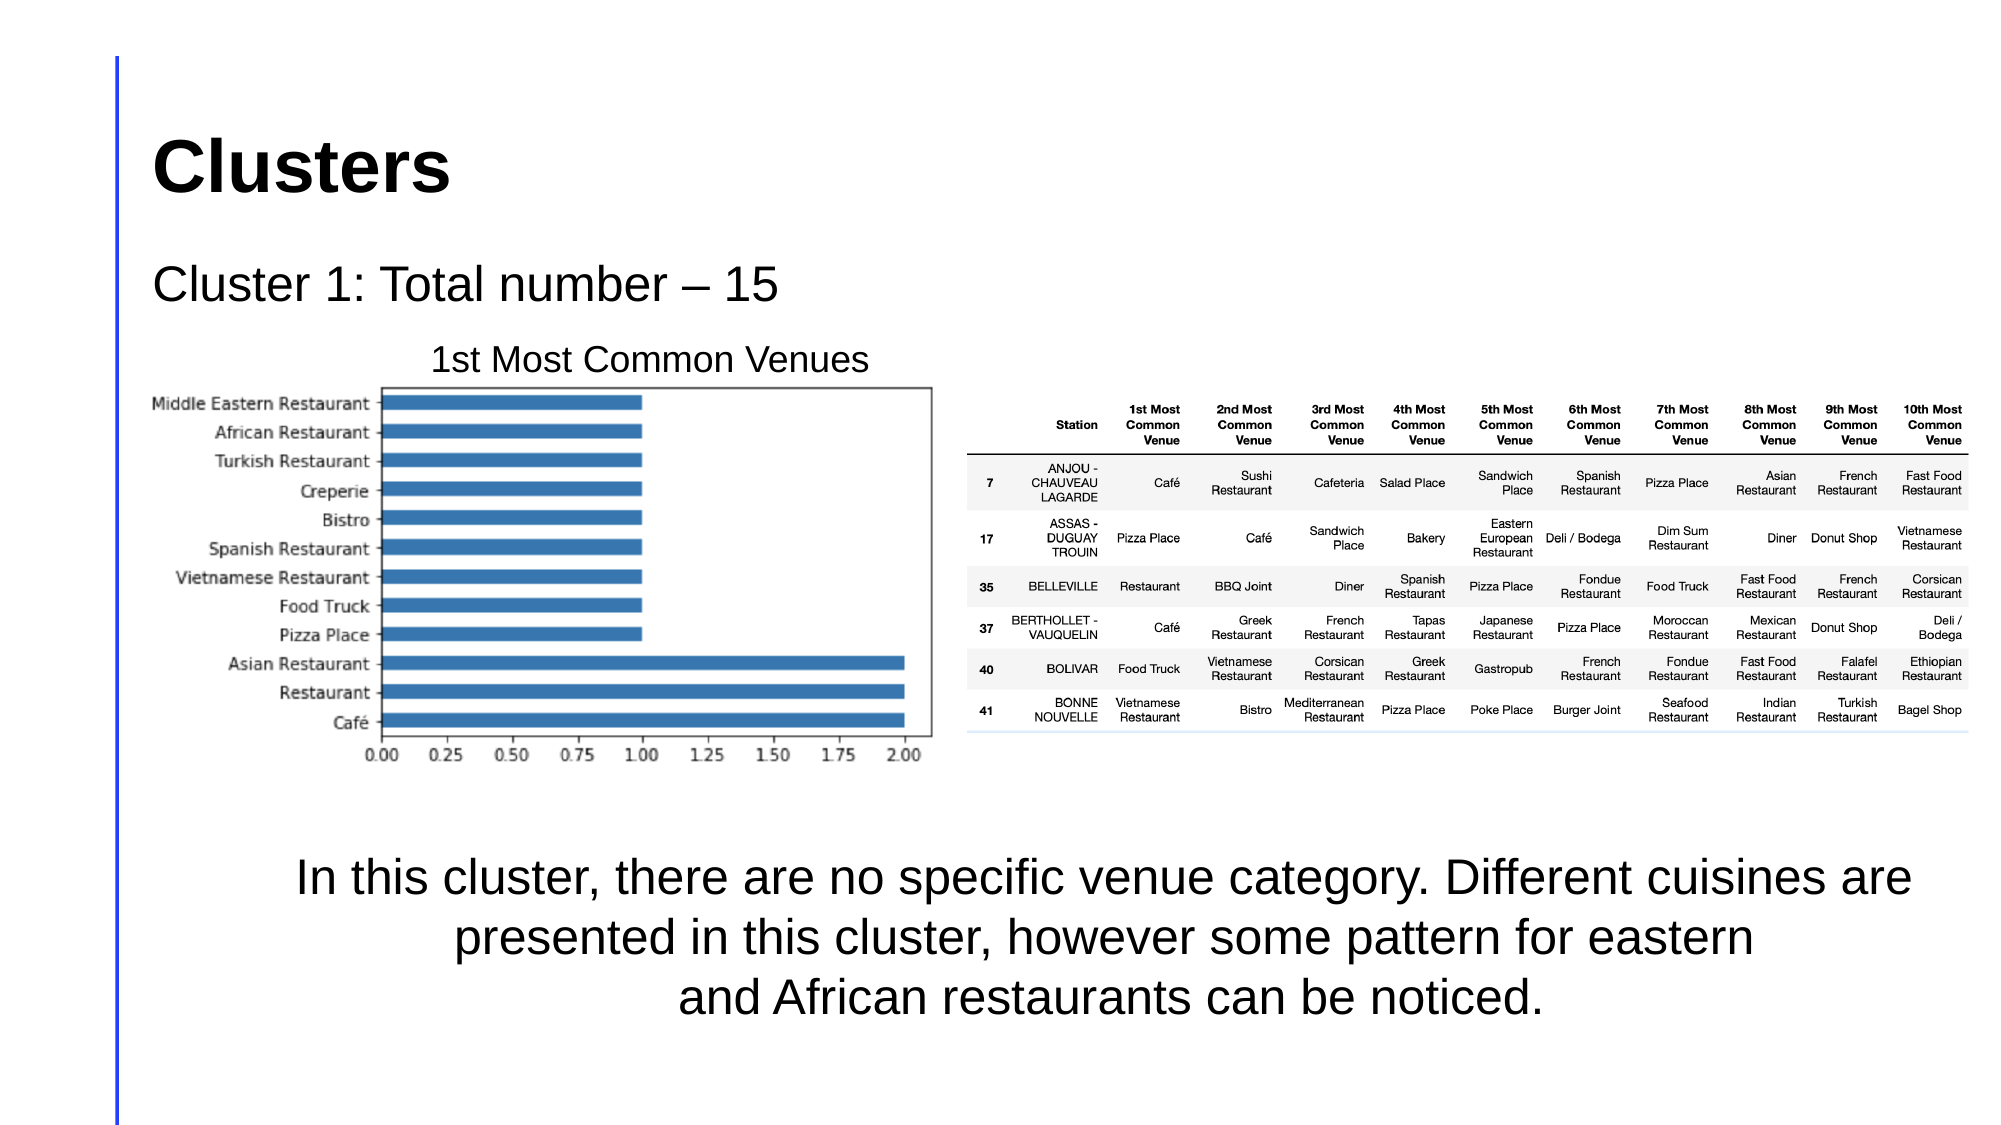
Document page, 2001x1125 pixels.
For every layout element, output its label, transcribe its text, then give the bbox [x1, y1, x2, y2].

text_box 1st Most Common Venues [415, 327, 885, 379]
title Clusters [137, 59, 1863, 250]
text_box In this cluster, there are no specific venue category. Different cuisines are presented in this cluster, however some pattern for eastern and African restaurants can be noticed. [280, 837, 1943, 1032]
list Cluster 1: Total number – 15 [137, 250, 1863, 358]
picture [963, 385, 1984, 734]
picture [137, 379, 946, 783]
